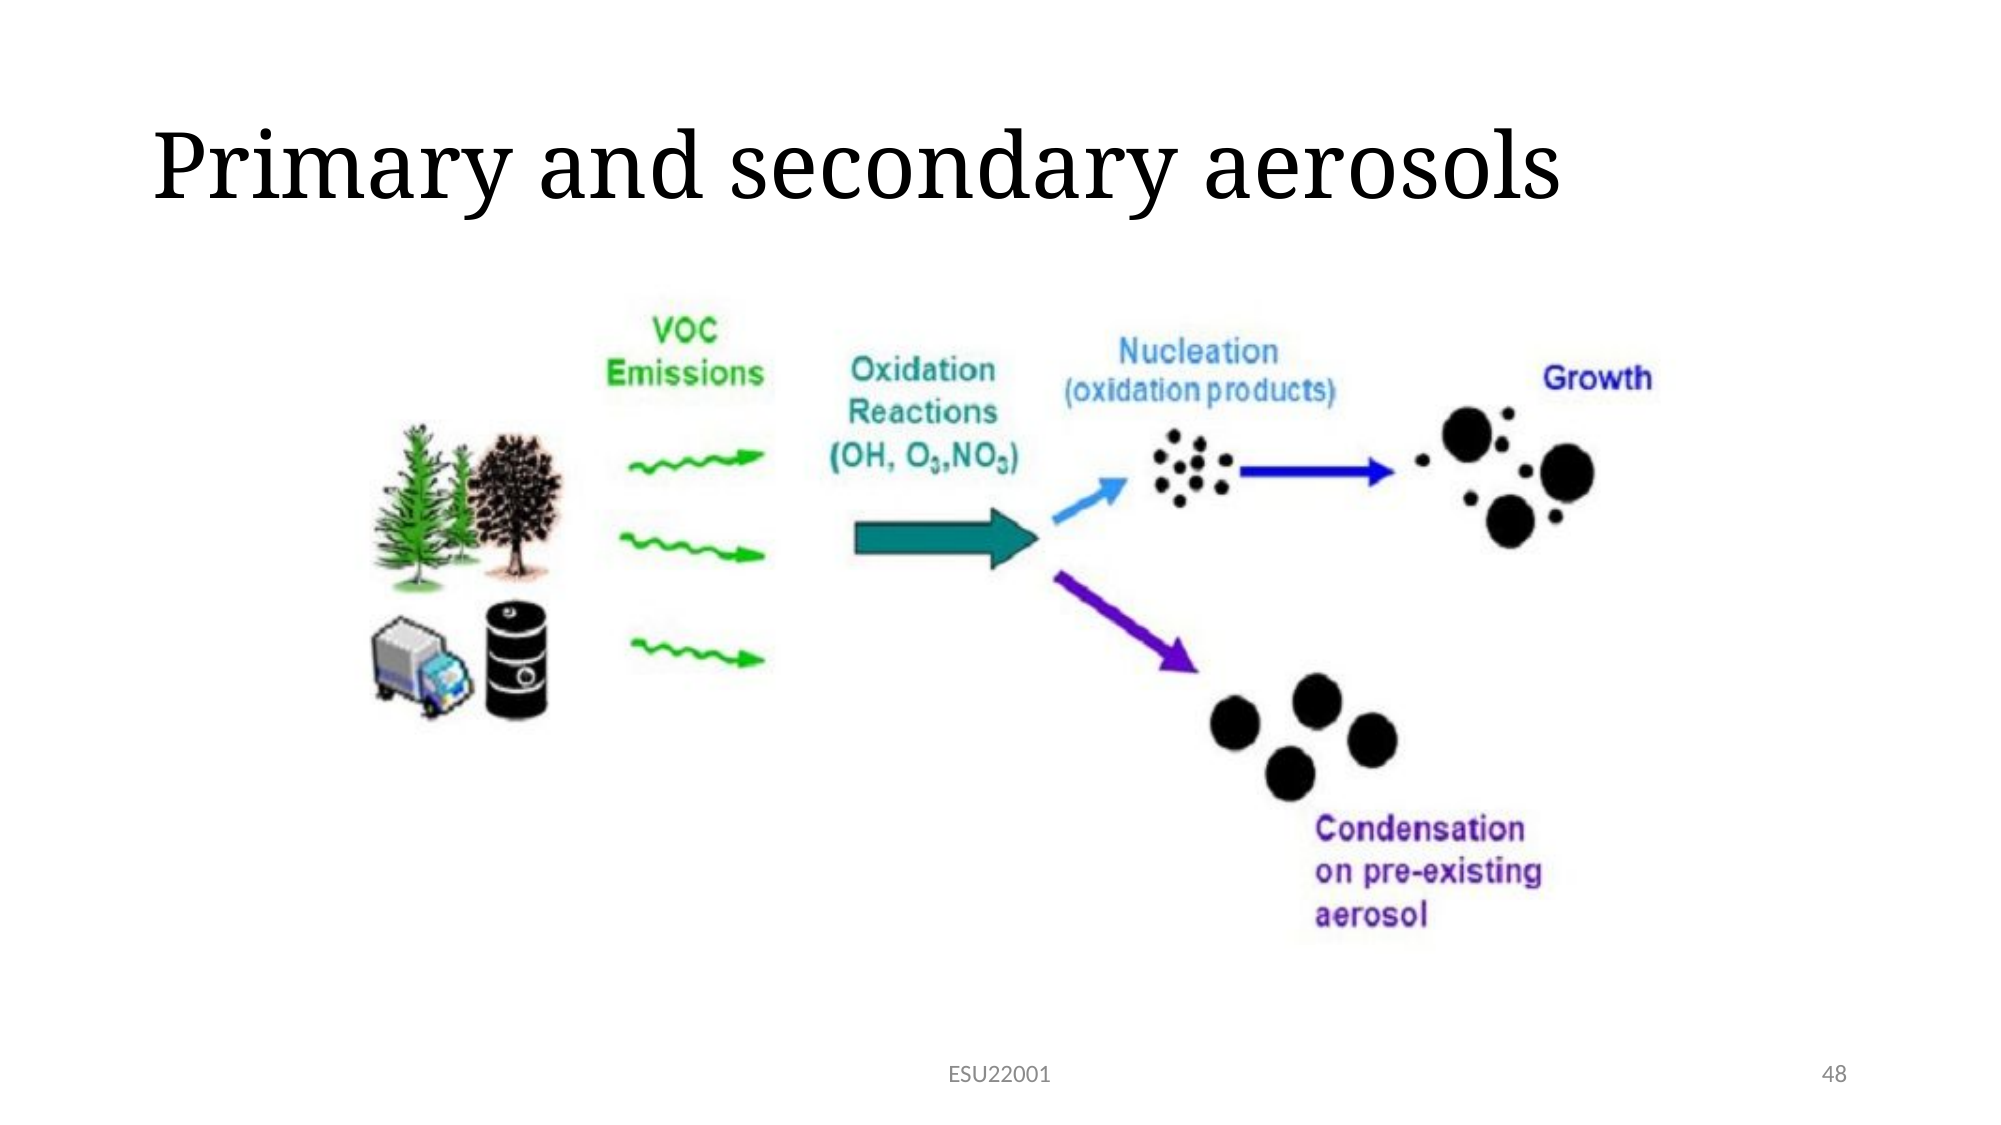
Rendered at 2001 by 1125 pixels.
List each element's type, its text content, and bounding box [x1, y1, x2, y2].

slide_number 48 [1412, 1042, 1863, 1103]
footer ESU22001 [662, 1042, 1338, 1103]
title Primary and secondary aerosols [137, 59, 1863, 278]
picture [307, 277, 1693, 954]
